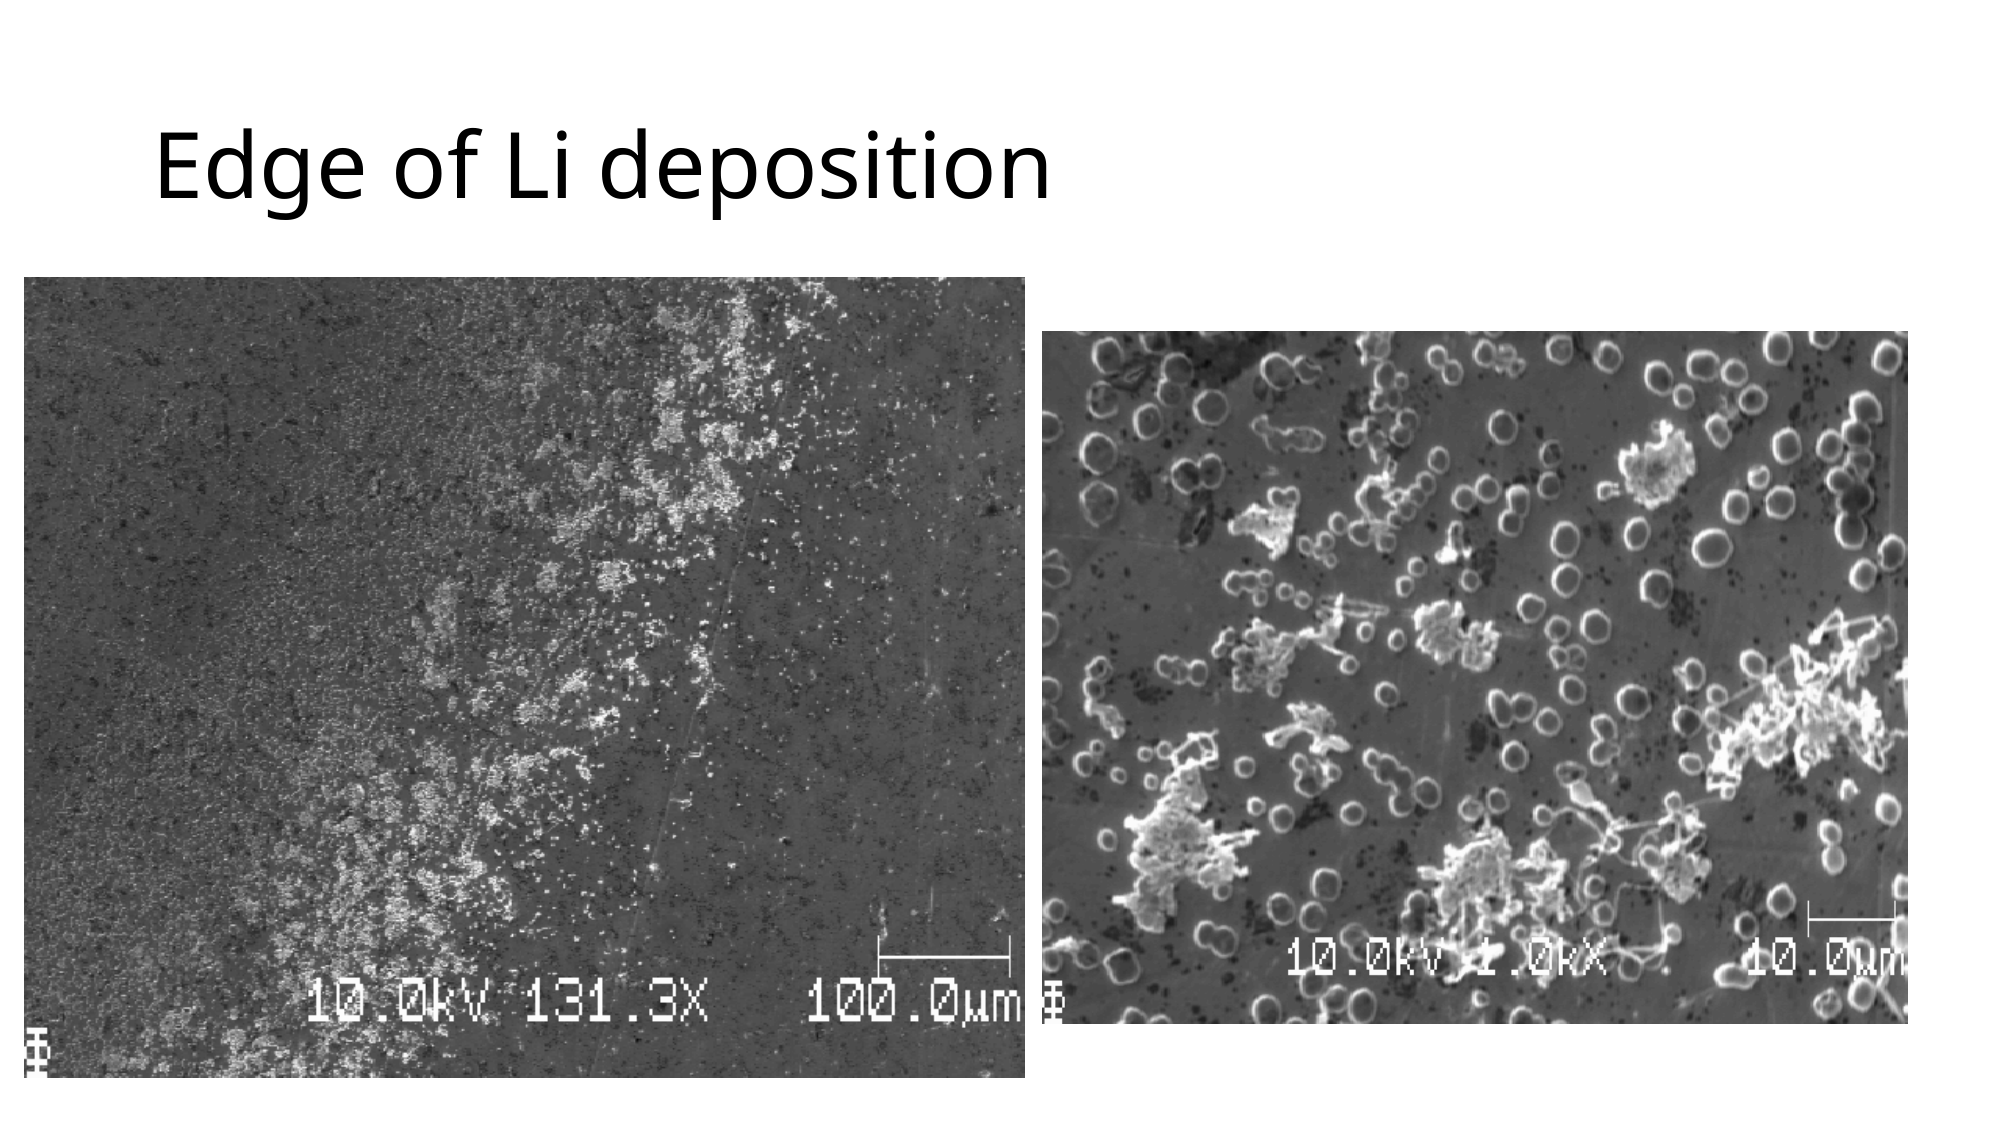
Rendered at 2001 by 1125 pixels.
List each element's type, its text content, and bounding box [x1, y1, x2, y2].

title Edge of Li deposition [137, 59, 1863, 278]
picture [24, 277, 1025, 1078]
picture [1042, 331, 1908, 1024]
